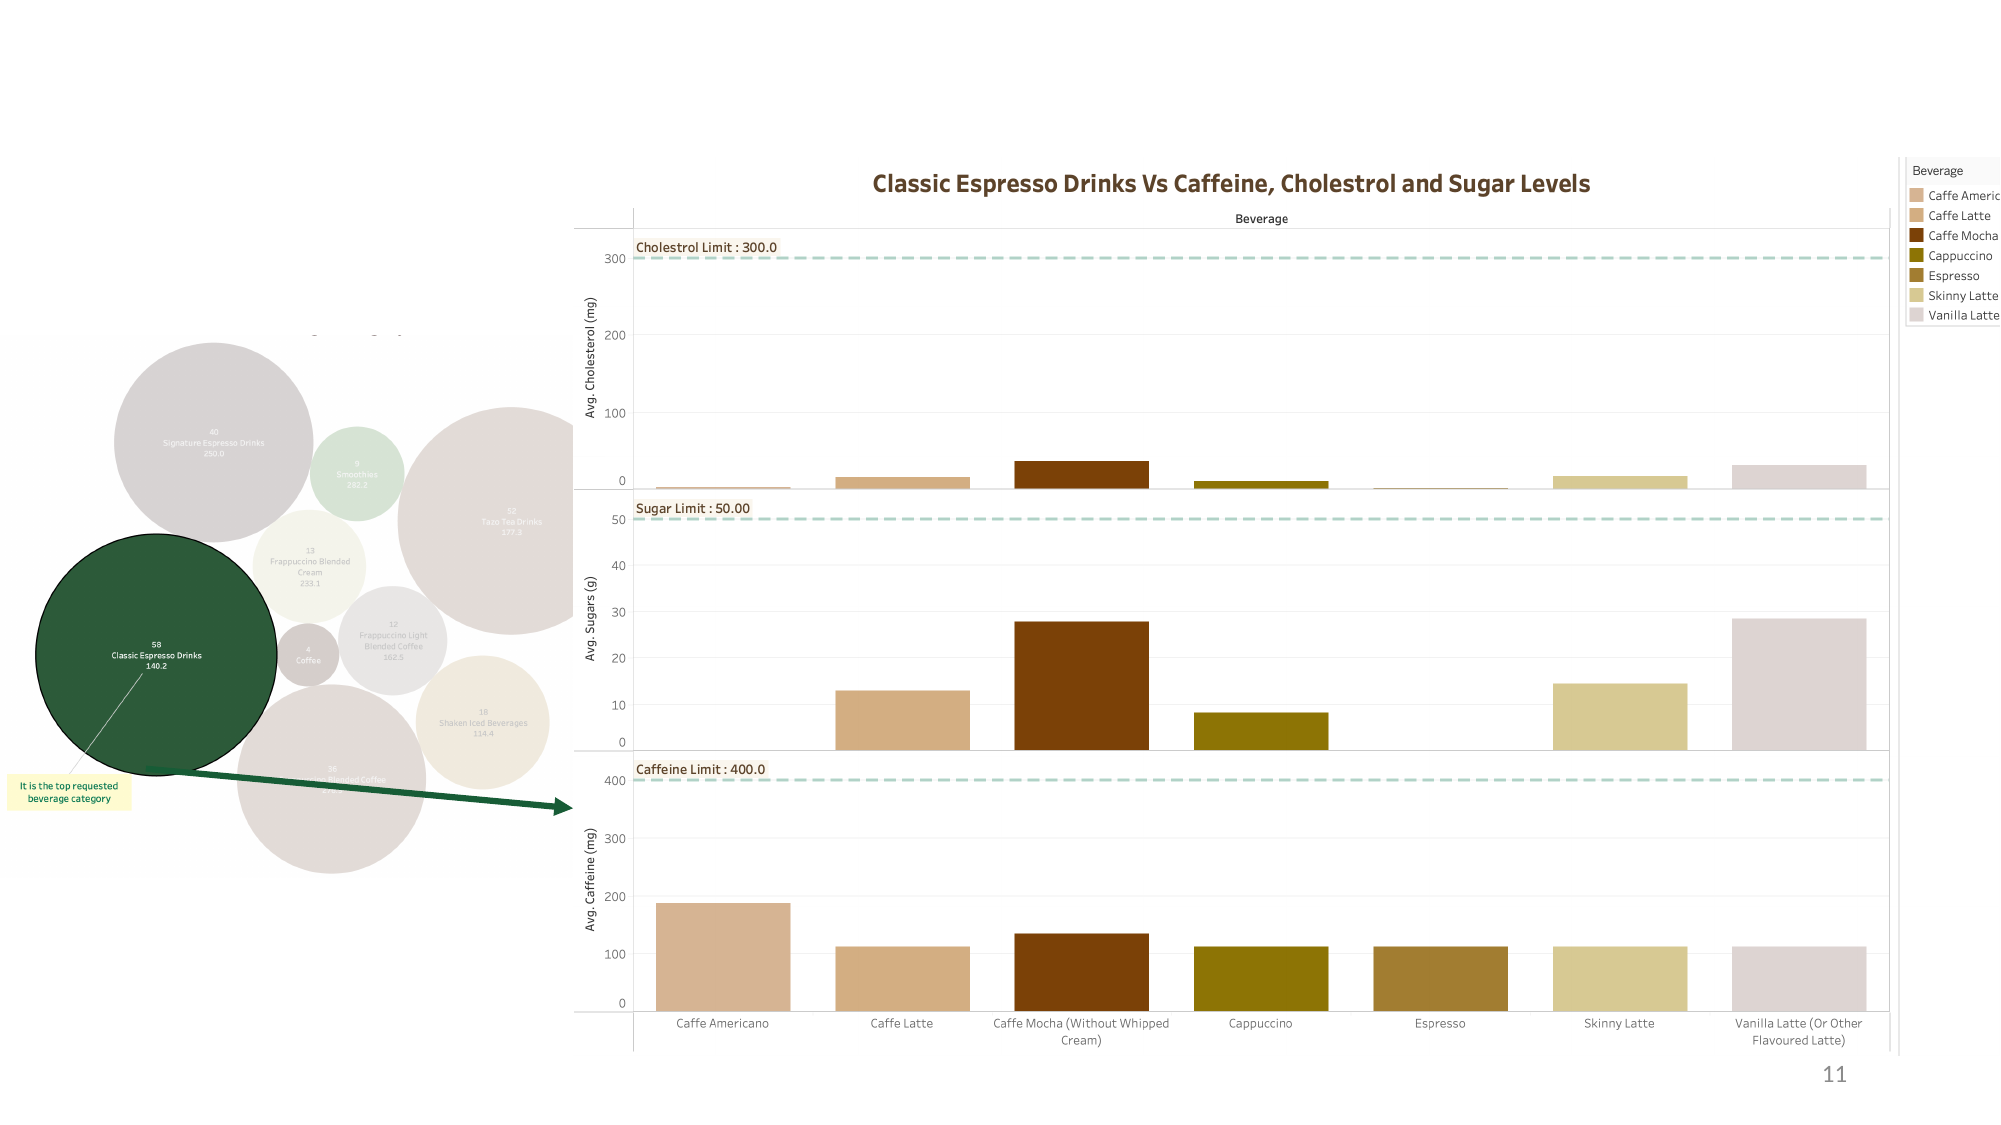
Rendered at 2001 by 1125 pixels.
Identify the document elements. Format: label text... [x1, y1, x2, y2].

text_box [145, 768, 573, 809]
picture [0, 156, 2000, 1056]
slide_number 11 [1412, 1056, 1863, 1103]
